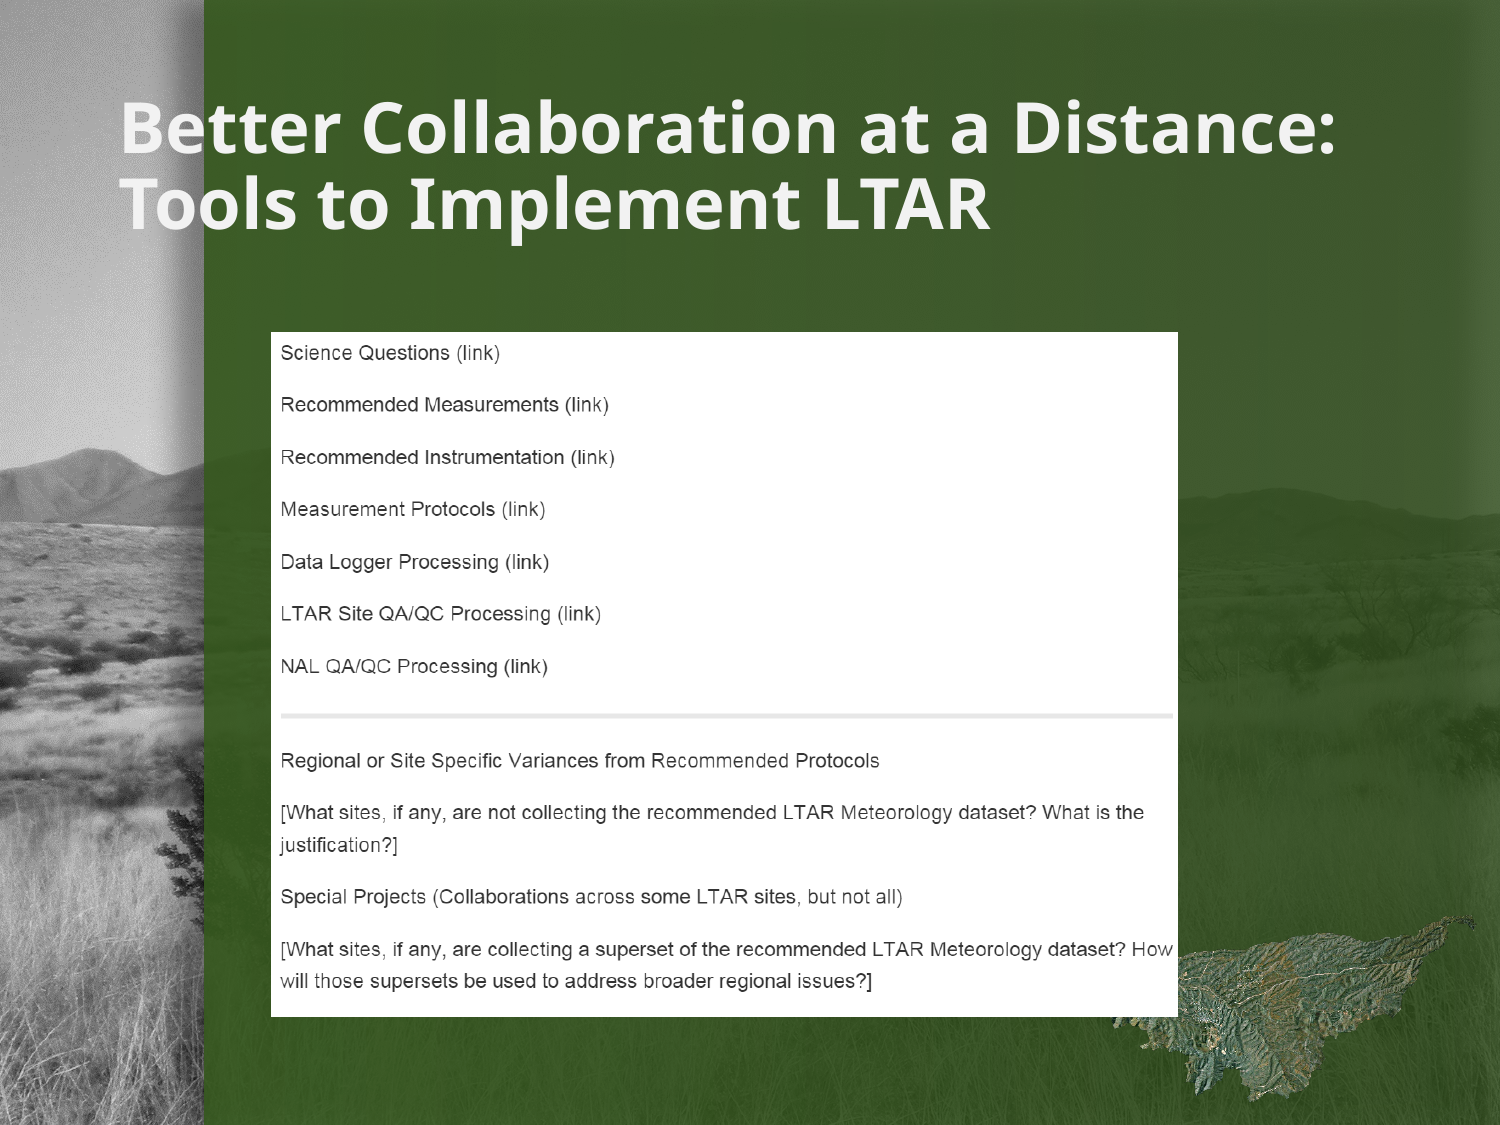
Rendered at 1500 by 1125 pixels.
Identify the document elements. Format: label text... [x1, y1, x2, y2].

picture [271, 332, 1481, 1125]
title Better Collaboration at a Distance: Tools to Implement LTAR [103, 59, 1397, 278]
picture [0, 0, 204, 1125]
